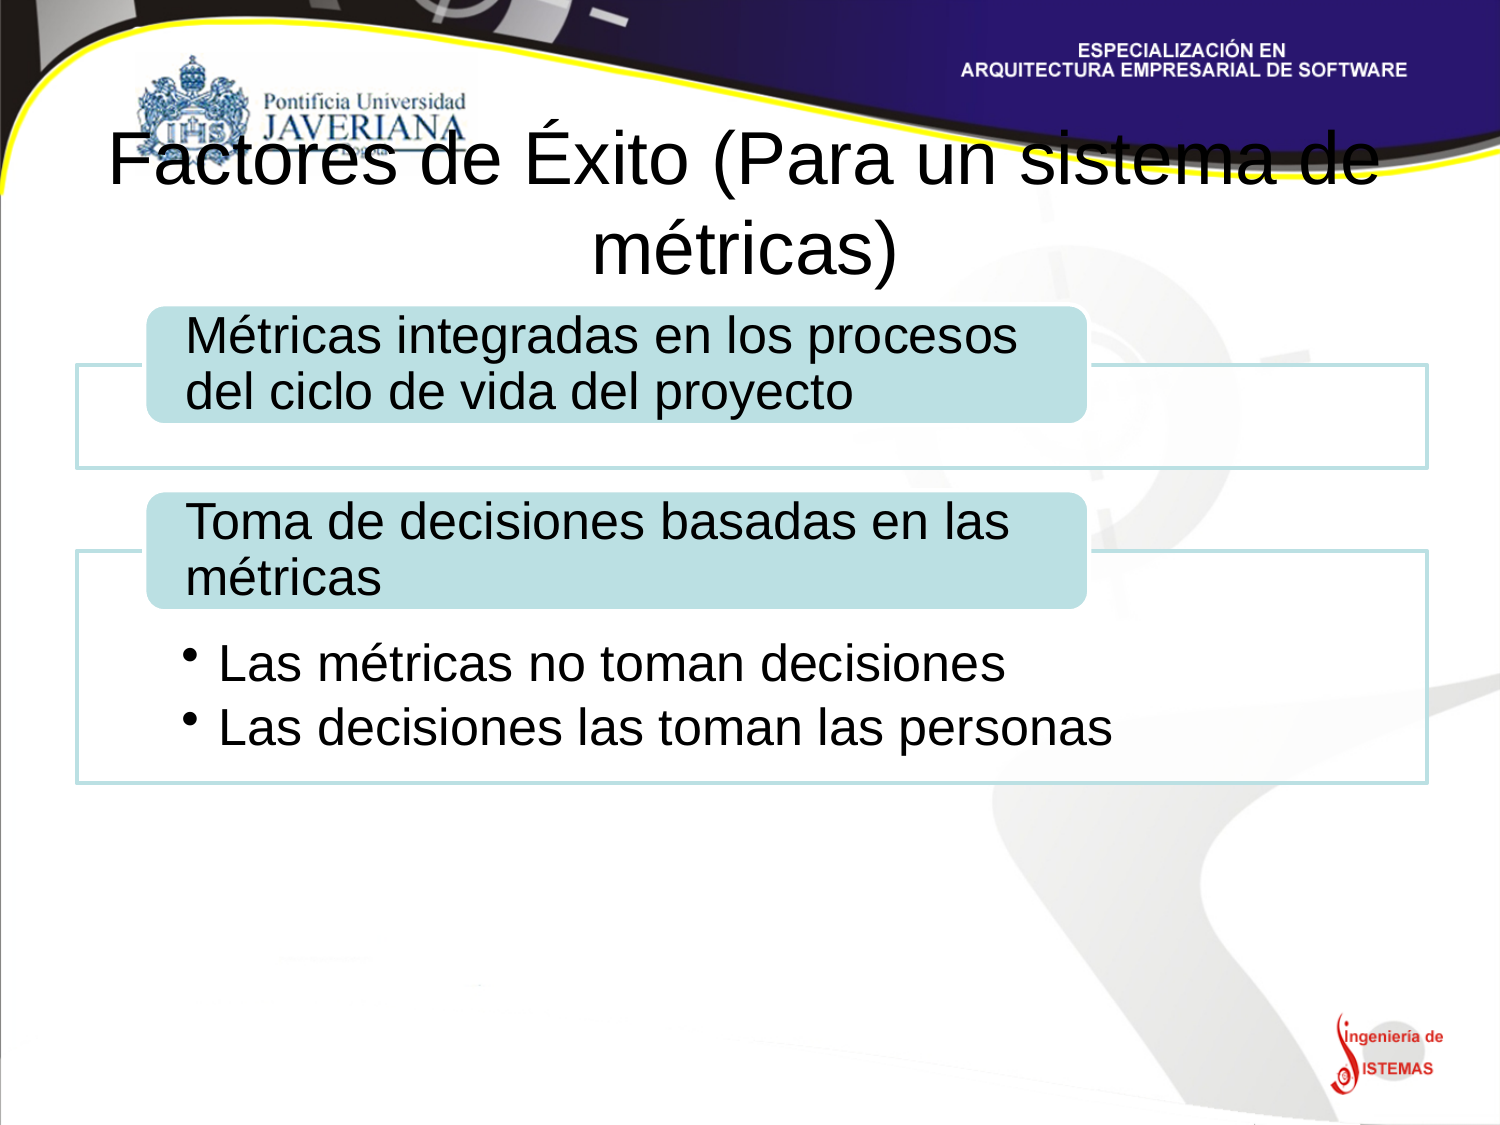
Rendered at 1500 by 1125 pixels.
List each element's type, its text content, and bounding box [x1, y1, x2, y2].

picture [0, 0, 1500, 1125]
title Factores de Éxito (Para un sistema de métricas) [70, 105, 1421, 294]
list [76, 172, 1427, 916]
